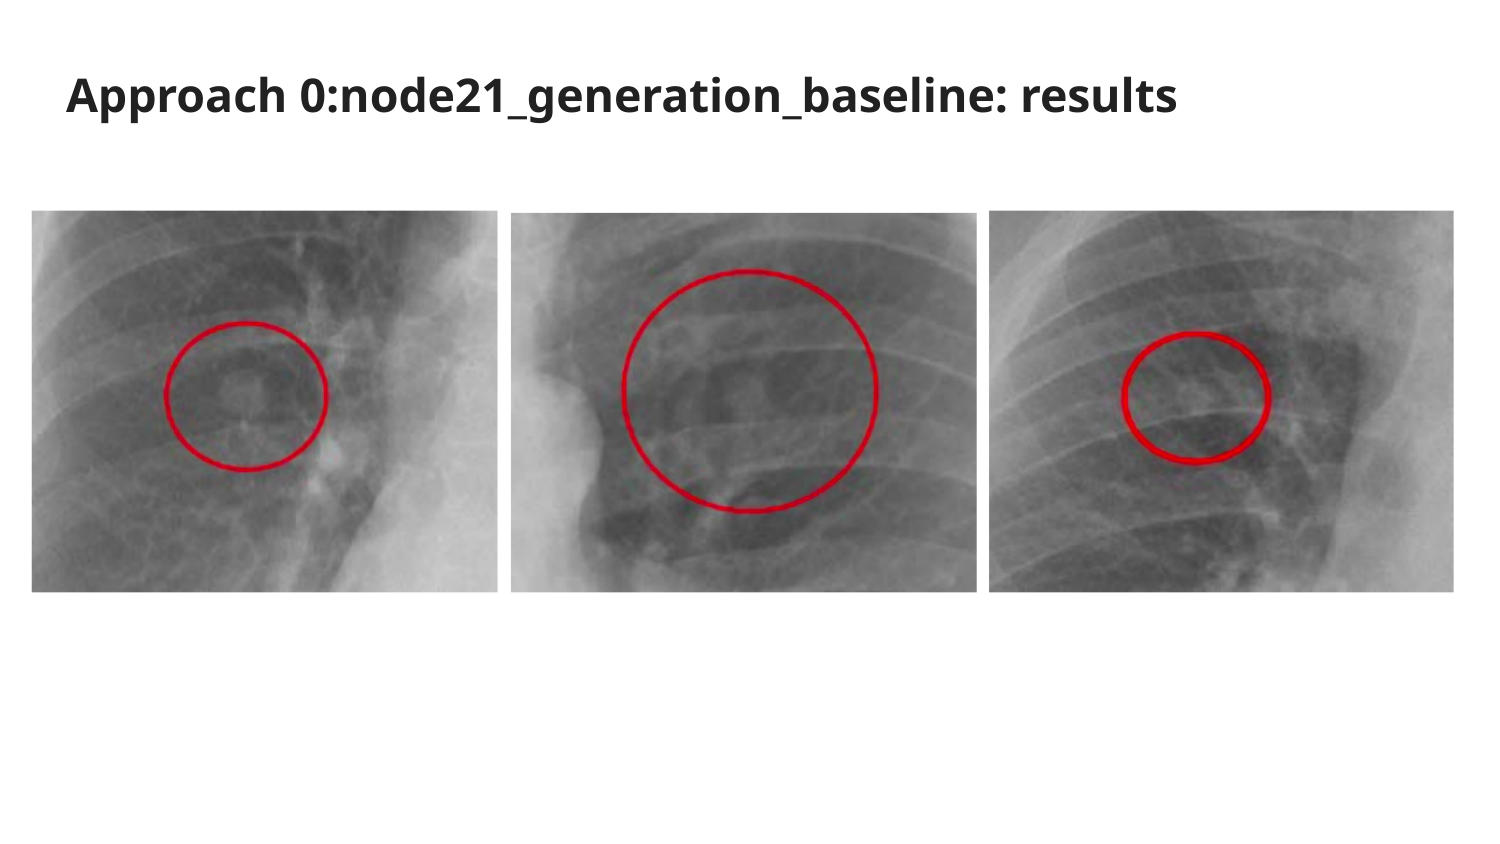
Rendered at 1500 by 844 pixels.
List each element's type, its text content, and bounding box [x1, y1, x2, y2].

title Approach 0:node21_generation_baseline: results [51, 48, 1449, 180]
picture [24, 204, 1476, 598]
